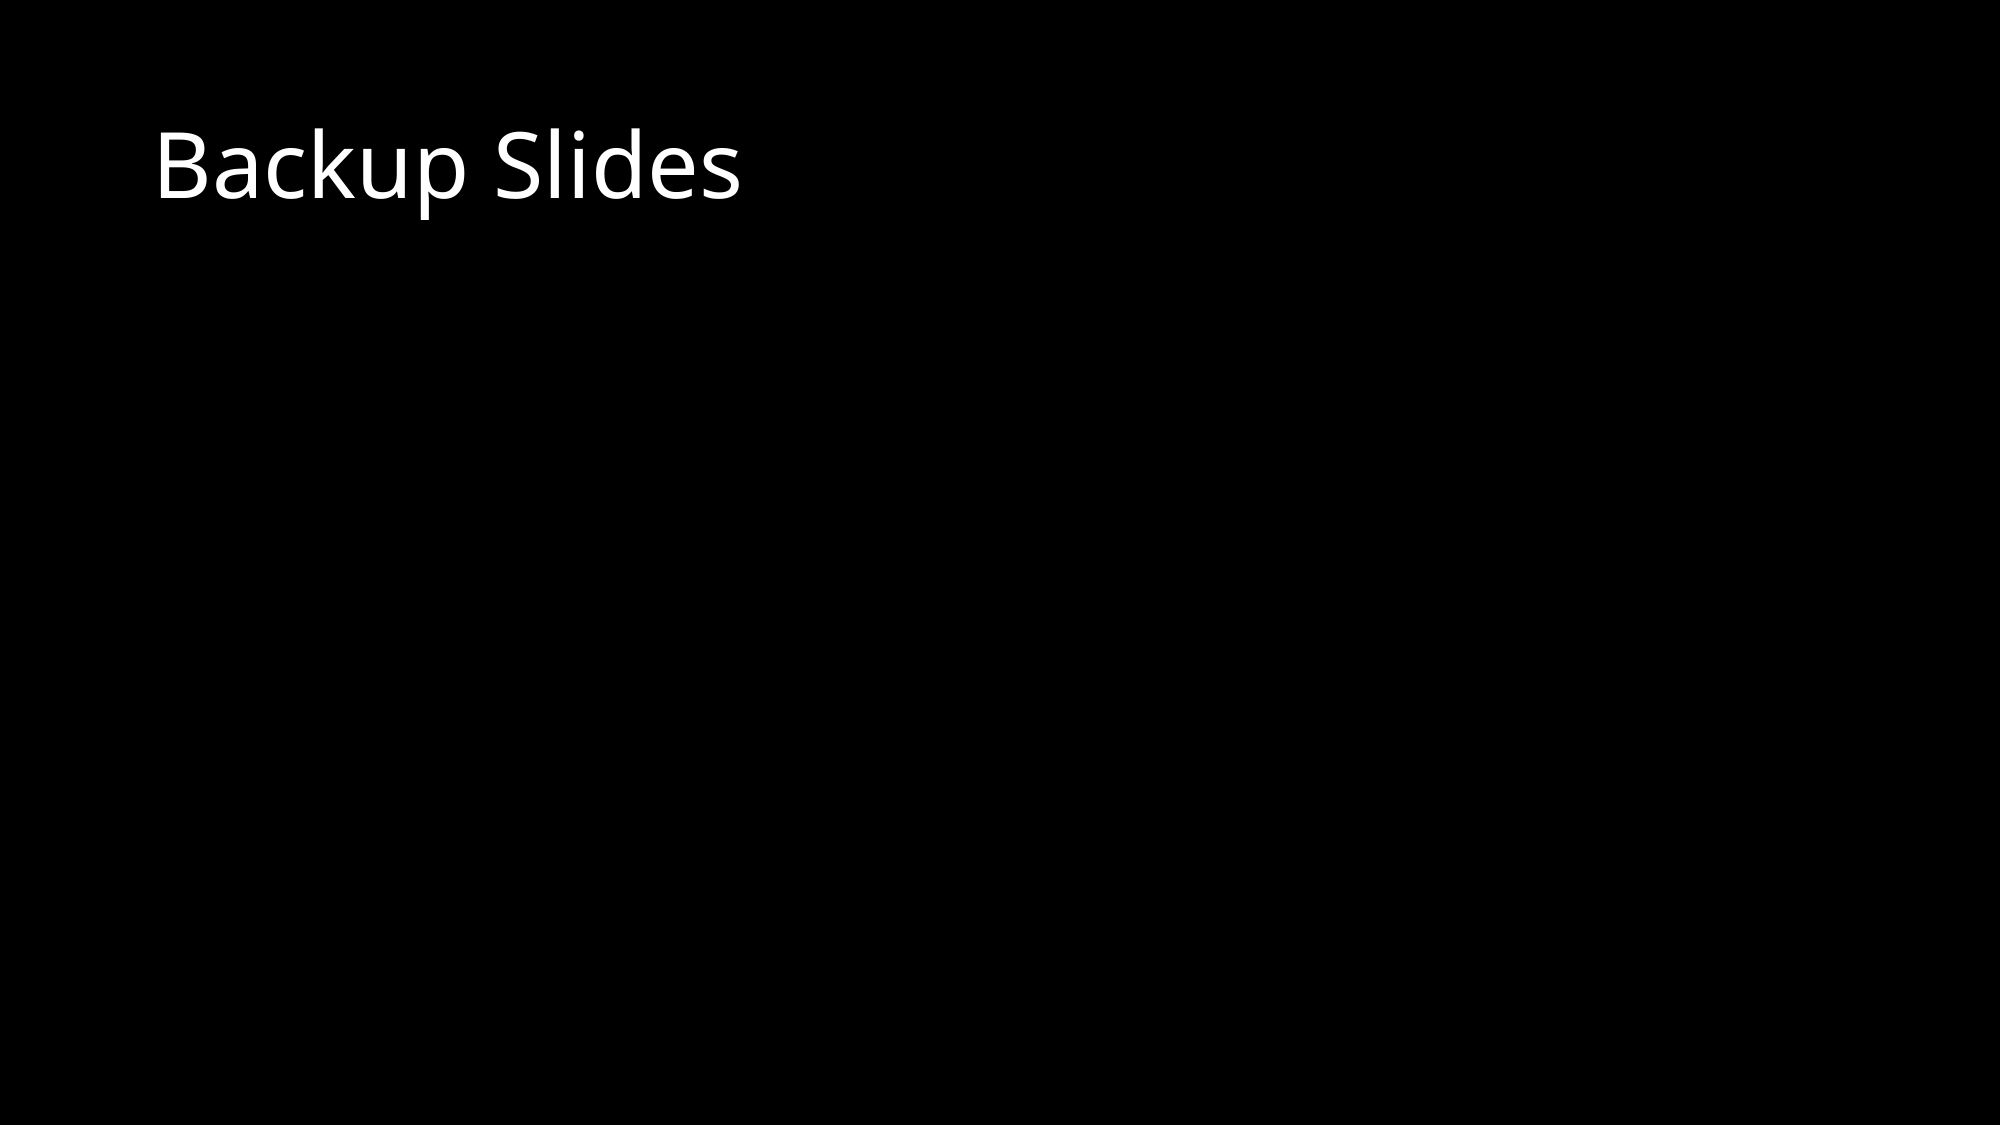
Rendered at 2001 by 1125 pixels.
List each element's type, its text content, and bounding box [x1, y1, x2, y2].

title Backup Slides [137, 59, 1863, 278]
